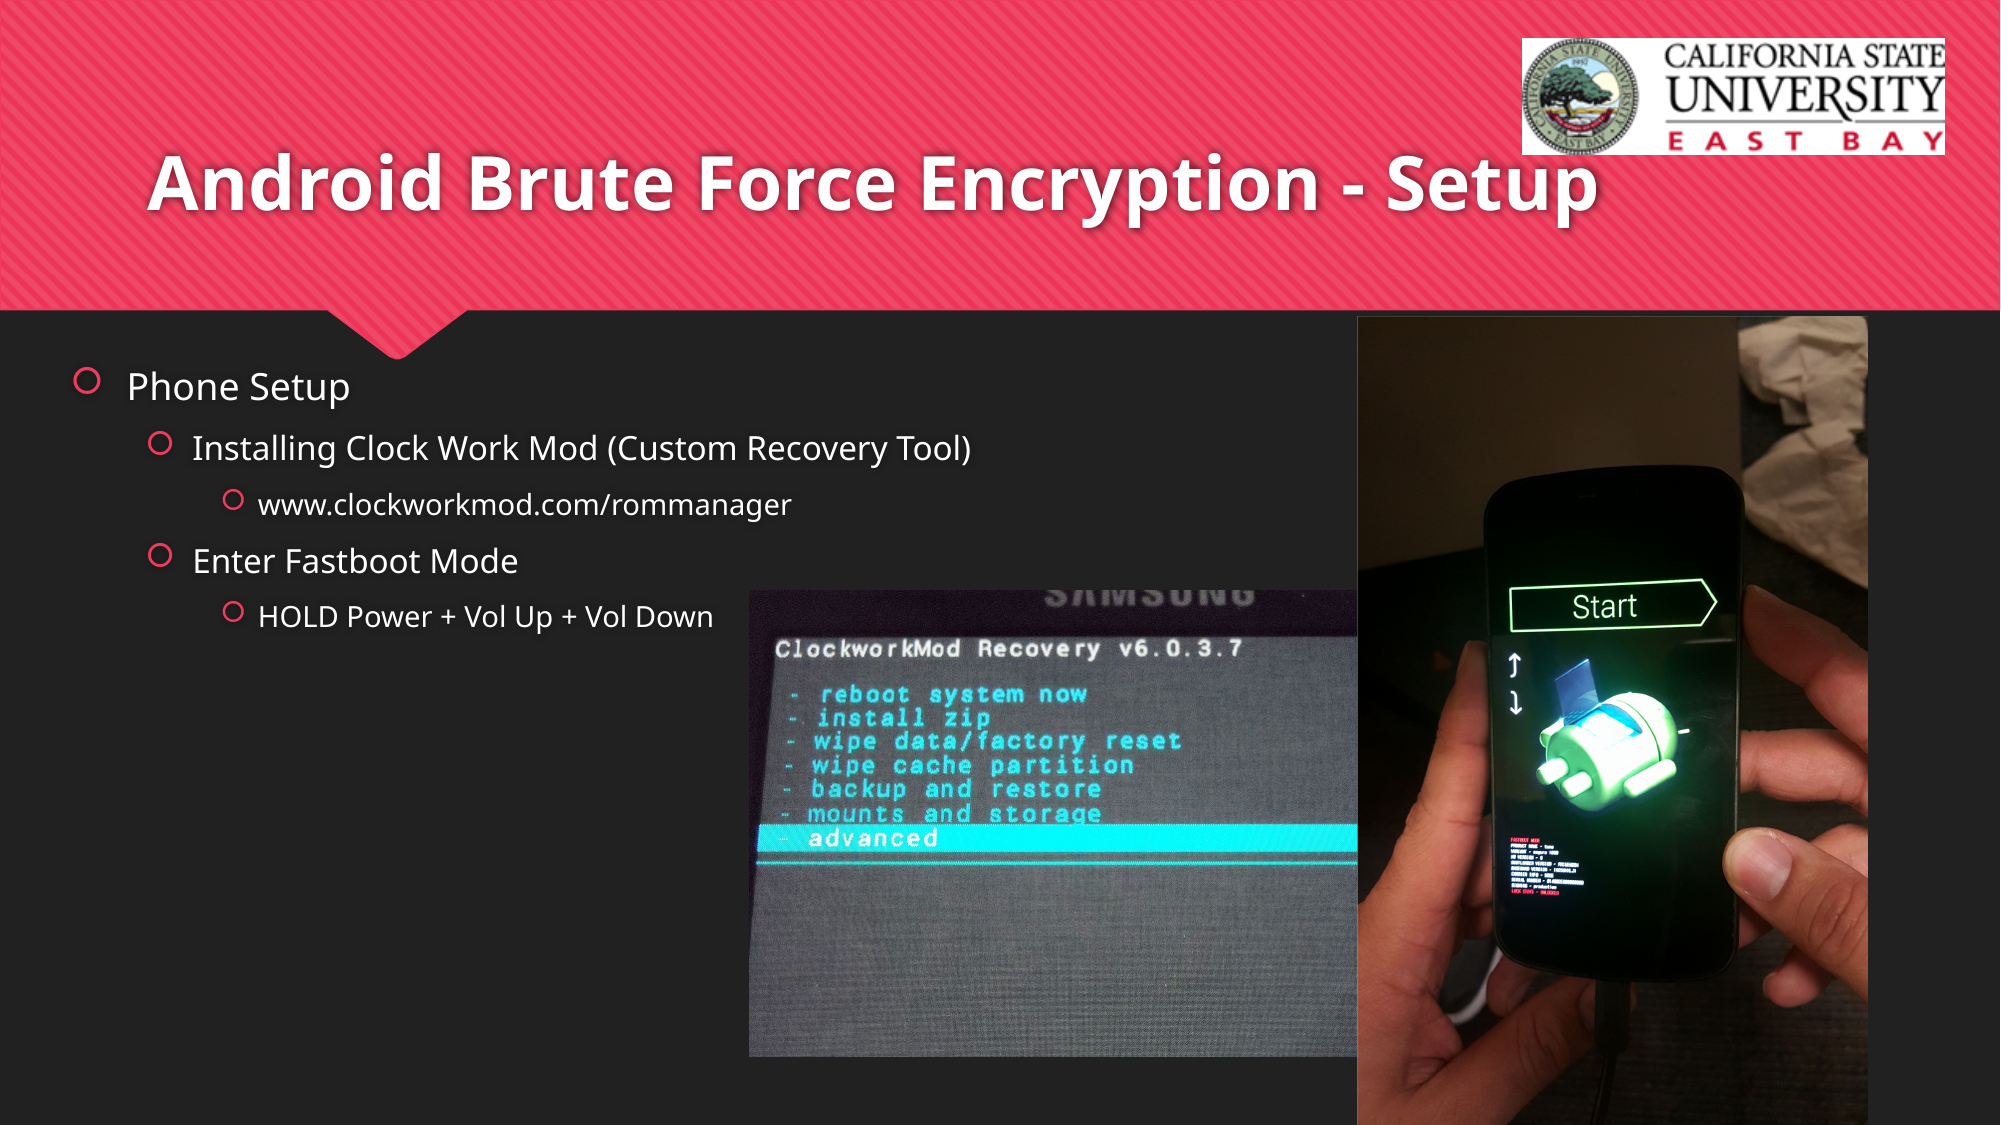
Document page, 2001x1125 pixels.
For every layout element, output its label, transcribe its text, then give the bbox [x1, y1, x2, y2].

picture [1522, 38, 1945, 155]
list Phone Setup Installing Clock Work Mod (Custom Recovery Tool) www.clockworkmod.com/rommanager Enter Fastboot Mode HOLD Power + Vol Up + Vol Down [55, 232, 1787, 830]
title Android Brute Force Encryption - Setup [132, 73, 1868, 233]
picture [749, 318, 2000, 1125]
